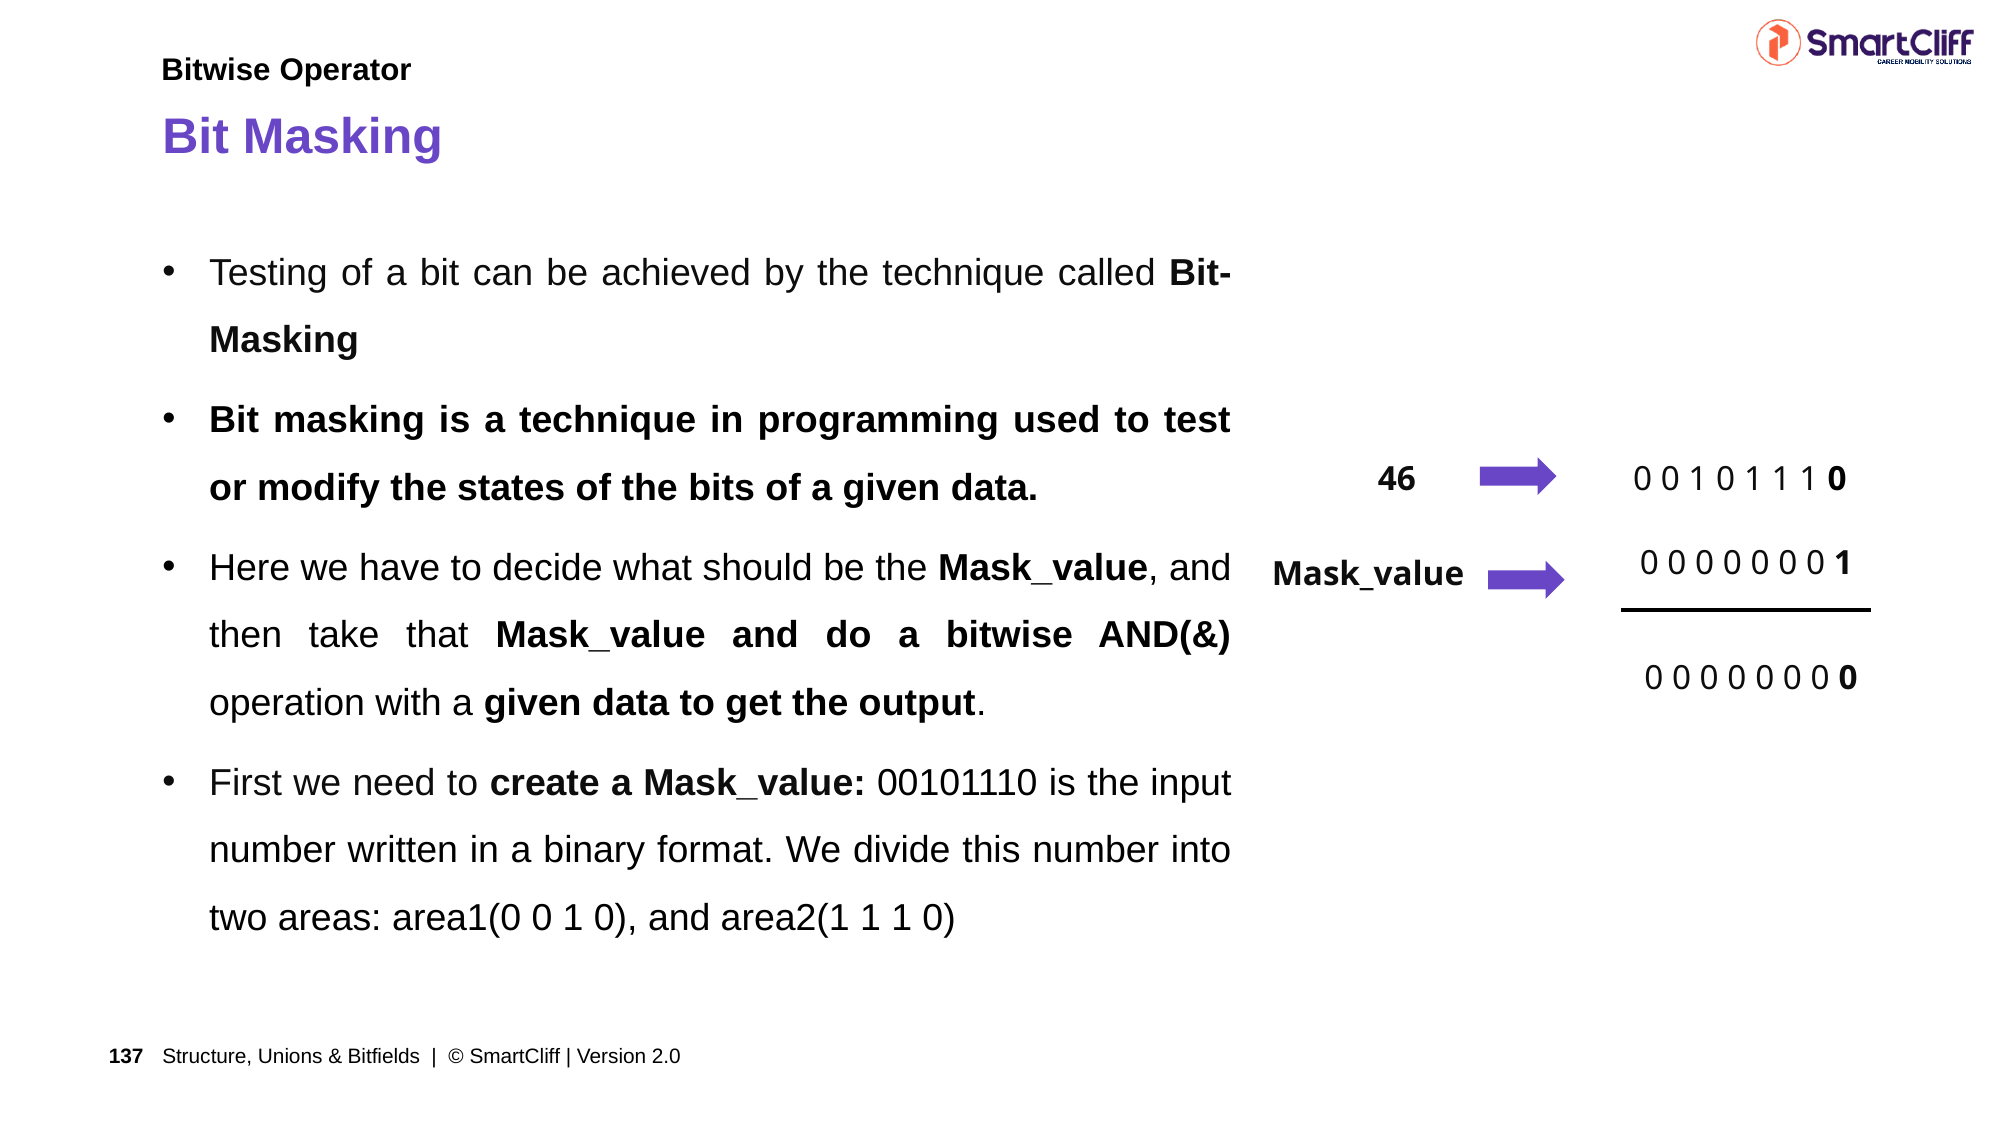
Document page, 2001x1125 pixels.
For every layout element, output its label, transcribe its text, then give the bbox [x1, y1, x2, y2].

slide_number 137 [63, 1032, 162, 1079]
list Testing of a bit can be achieved by the technique called Bit-Masking Bit masking is a technique in programming used to test or modify the states of the bits of a given data. Here we have to decide what should be the Mask_value, and then take that Mask_value and do a bitwise AND(&) operation with a given data to get the output. First we need to create a Mask_value: 00101110 is the input number written in a binary format. We divide this number into two areas: area1(0 0 1 0), and area2(1 1 1 0) [162, 225, 1232, 1004]
title Bit Masking [162, 103, 1954, 166]
picture [1750, 13, 1980, 73]
text_box [1487, 558, 1567, 602]
text_box Mask_value [1231, 534, 1506, 611]
text_box [1478, 454, 1558, 498]
text_box 0 0 1 0 1 1 1 0 [1586, 445, 1893, 510]
text_box 46 [1343, 439, 1450, 516]
text_box 0 0 0 0 0 0 0 1 [1600, 529, 1893, 593]
footer Structure, Unions & Bitfields | © SmartCliff | Version 2.0 [162, 1032, 1567, 1079]
list Bitwise Operator [161, 48, 1953, 110]
text_box 0 0 0 0 0 0 0 0 [1604, 644, 1898, 709]
